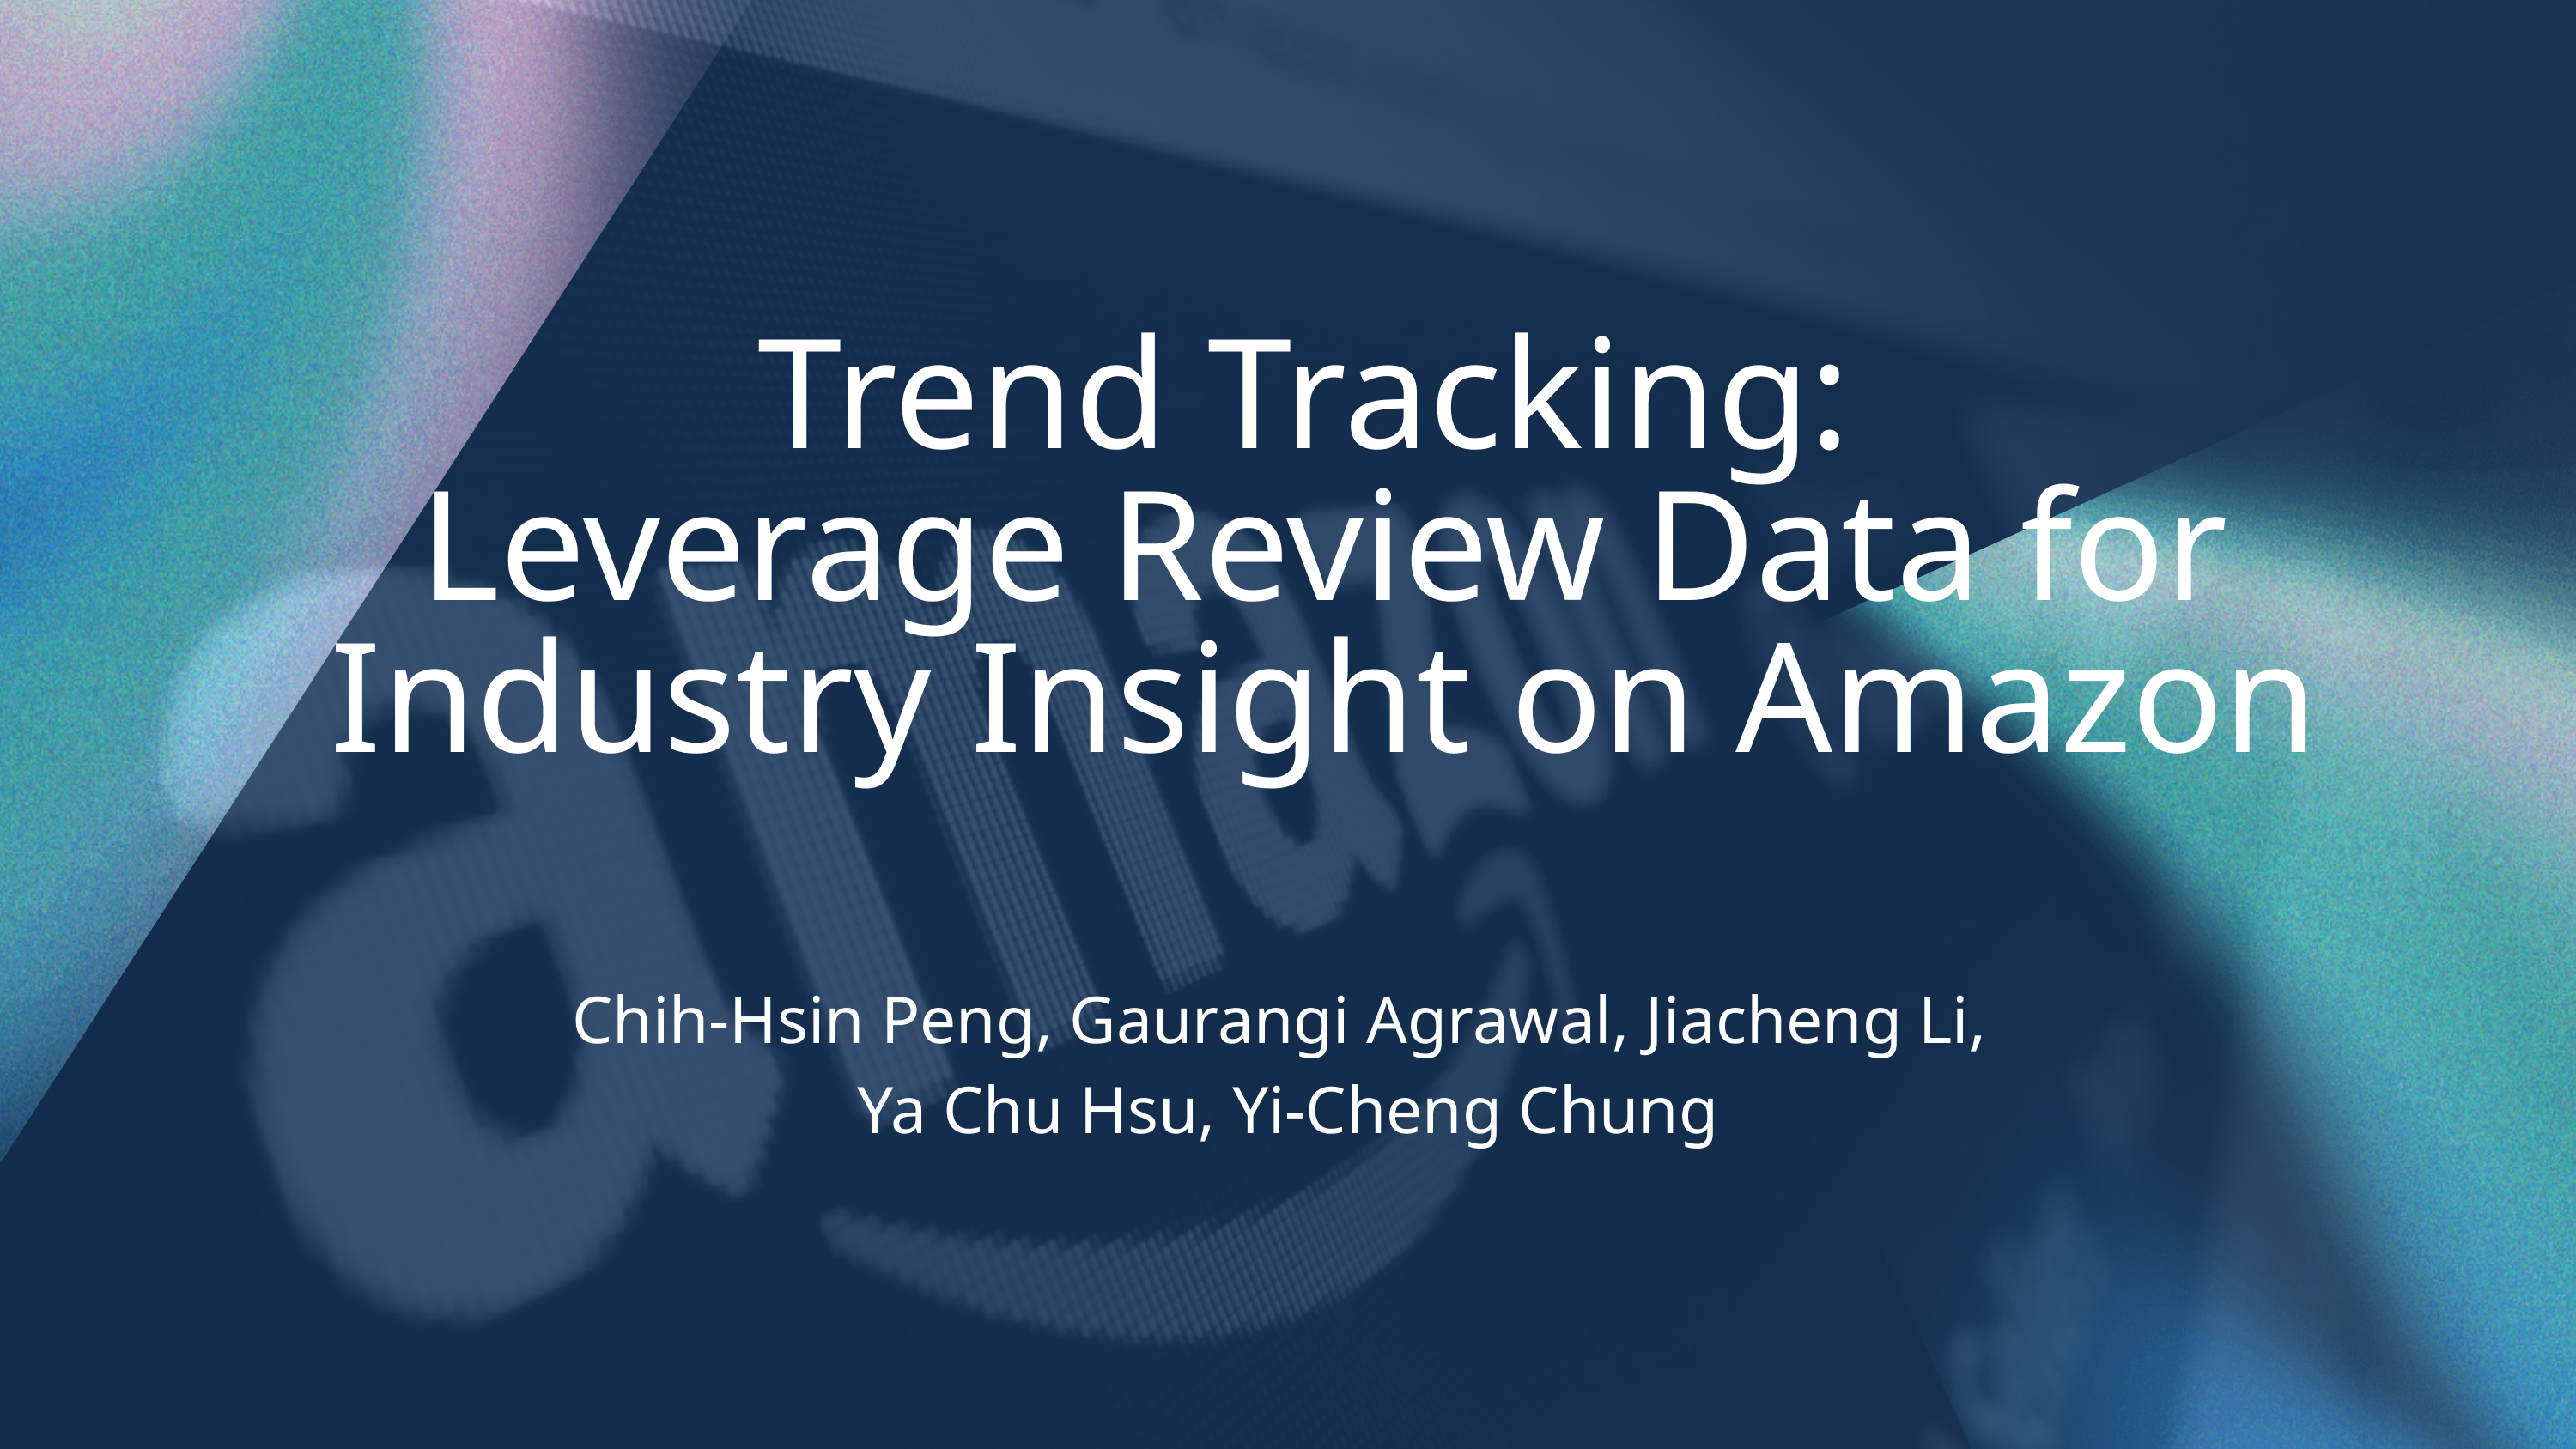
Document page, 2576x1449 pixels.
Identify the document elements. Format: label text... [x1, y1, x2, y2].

text_box Trend Tracking: Leverage Review Data for Industry Insight on Amazon [268, 326, 2380, 783]
text_box [0, 0, 2576, 1449]
text_box Chih-Hsin Peng, Gaurangi Agrawal, Jiacheng Li, Ya Chu Hsu, Yi-Cheng Chung [353, 966, 2223, 1237]
